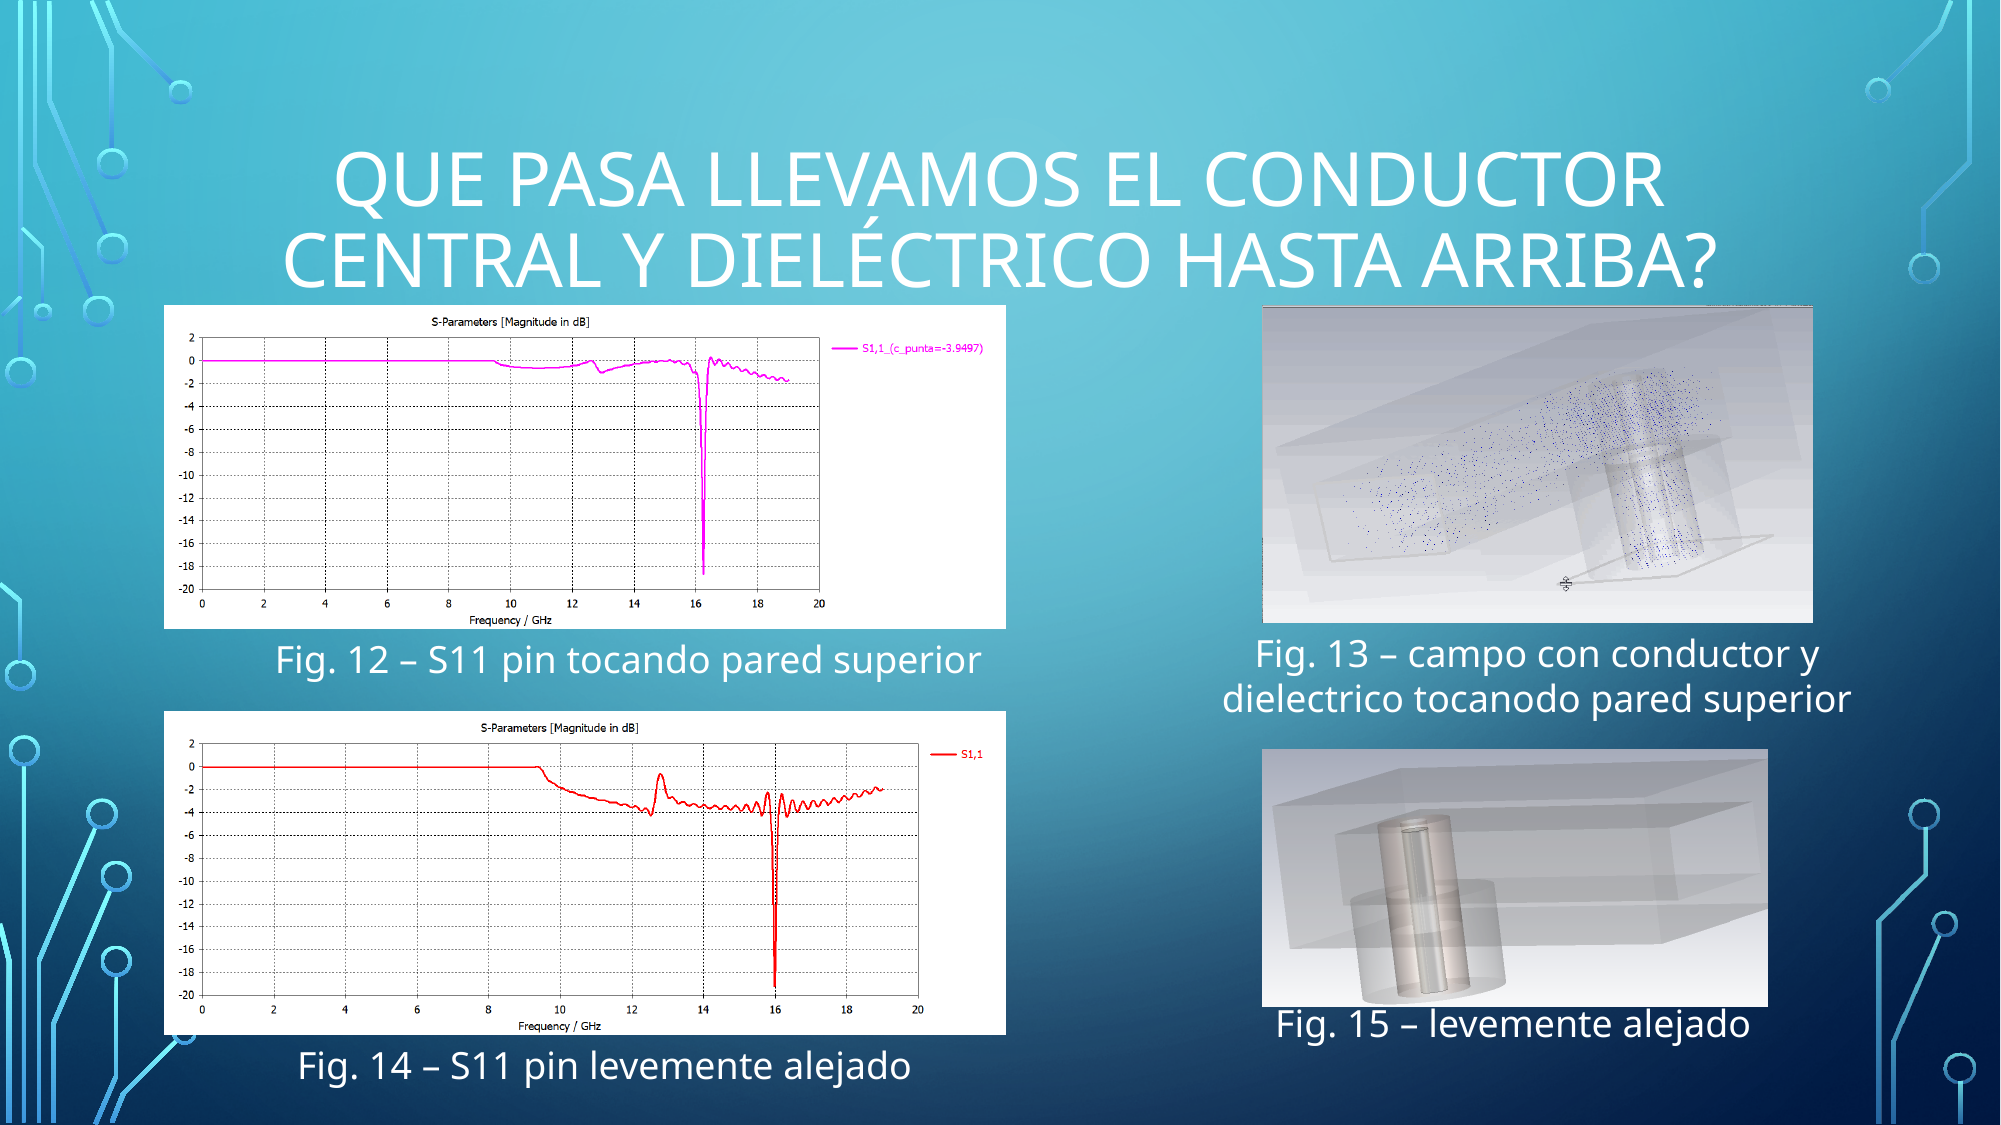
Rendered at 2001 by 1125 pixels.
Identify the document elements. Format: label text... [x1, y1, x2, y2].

picture [1262, 748, 1769, 1007]
text_box Fig. 13 – campo con conductor y dielectrico tocanodo pared superior [1147, 622, 1927, 727]
text_box Fig. 14 – S11 pin levemente alejado [282, 1034, 1077, 1095]
picture [1262, 305, 1813, 624]
text_box Fig. 15 – levemente alejado [1123, 992, 1903, 1052]
picture [164, 711, 1007, 1035]
text_box Fig. 12 – S11 pin tocando pared superior [260, 628, 1055, 689]
title Que pasa llevamos EL conductor central y dieléctrico hasta Arriba? [187, 101, 1813, 344]
picture [164, 305, 1007, 629]
